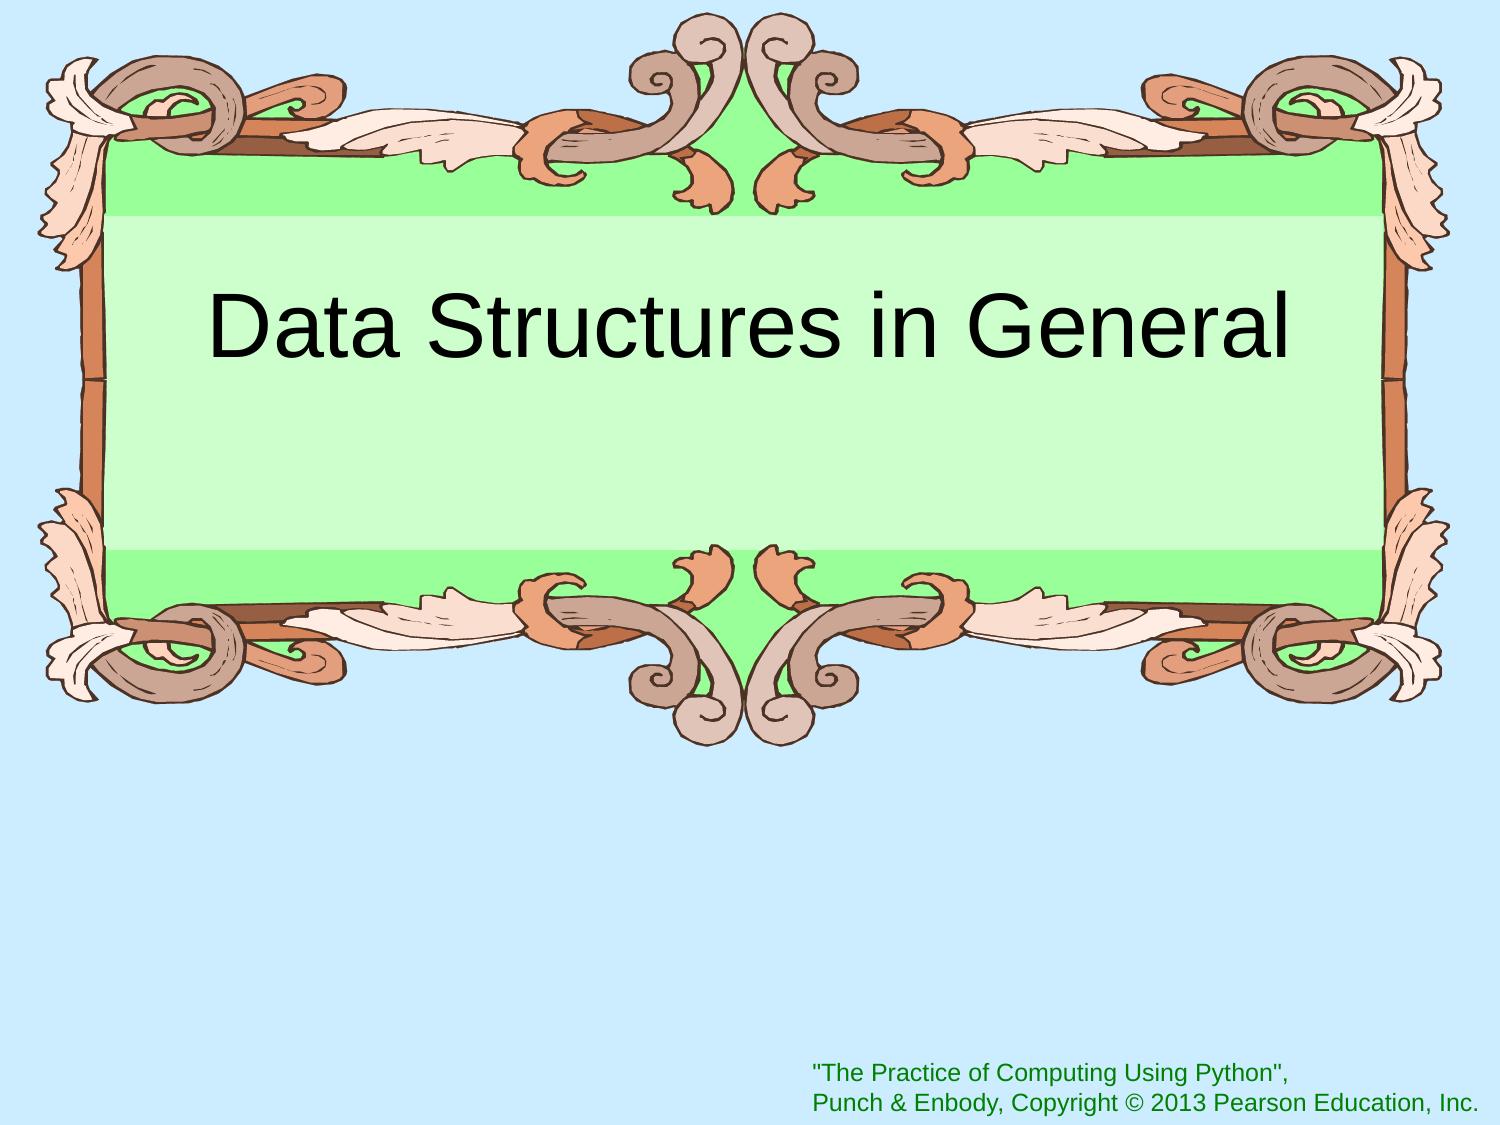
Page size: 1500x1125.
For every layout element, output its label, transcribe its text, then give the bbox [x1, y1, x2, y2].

title Data Structures in General [112, 200, 1388, 442]
